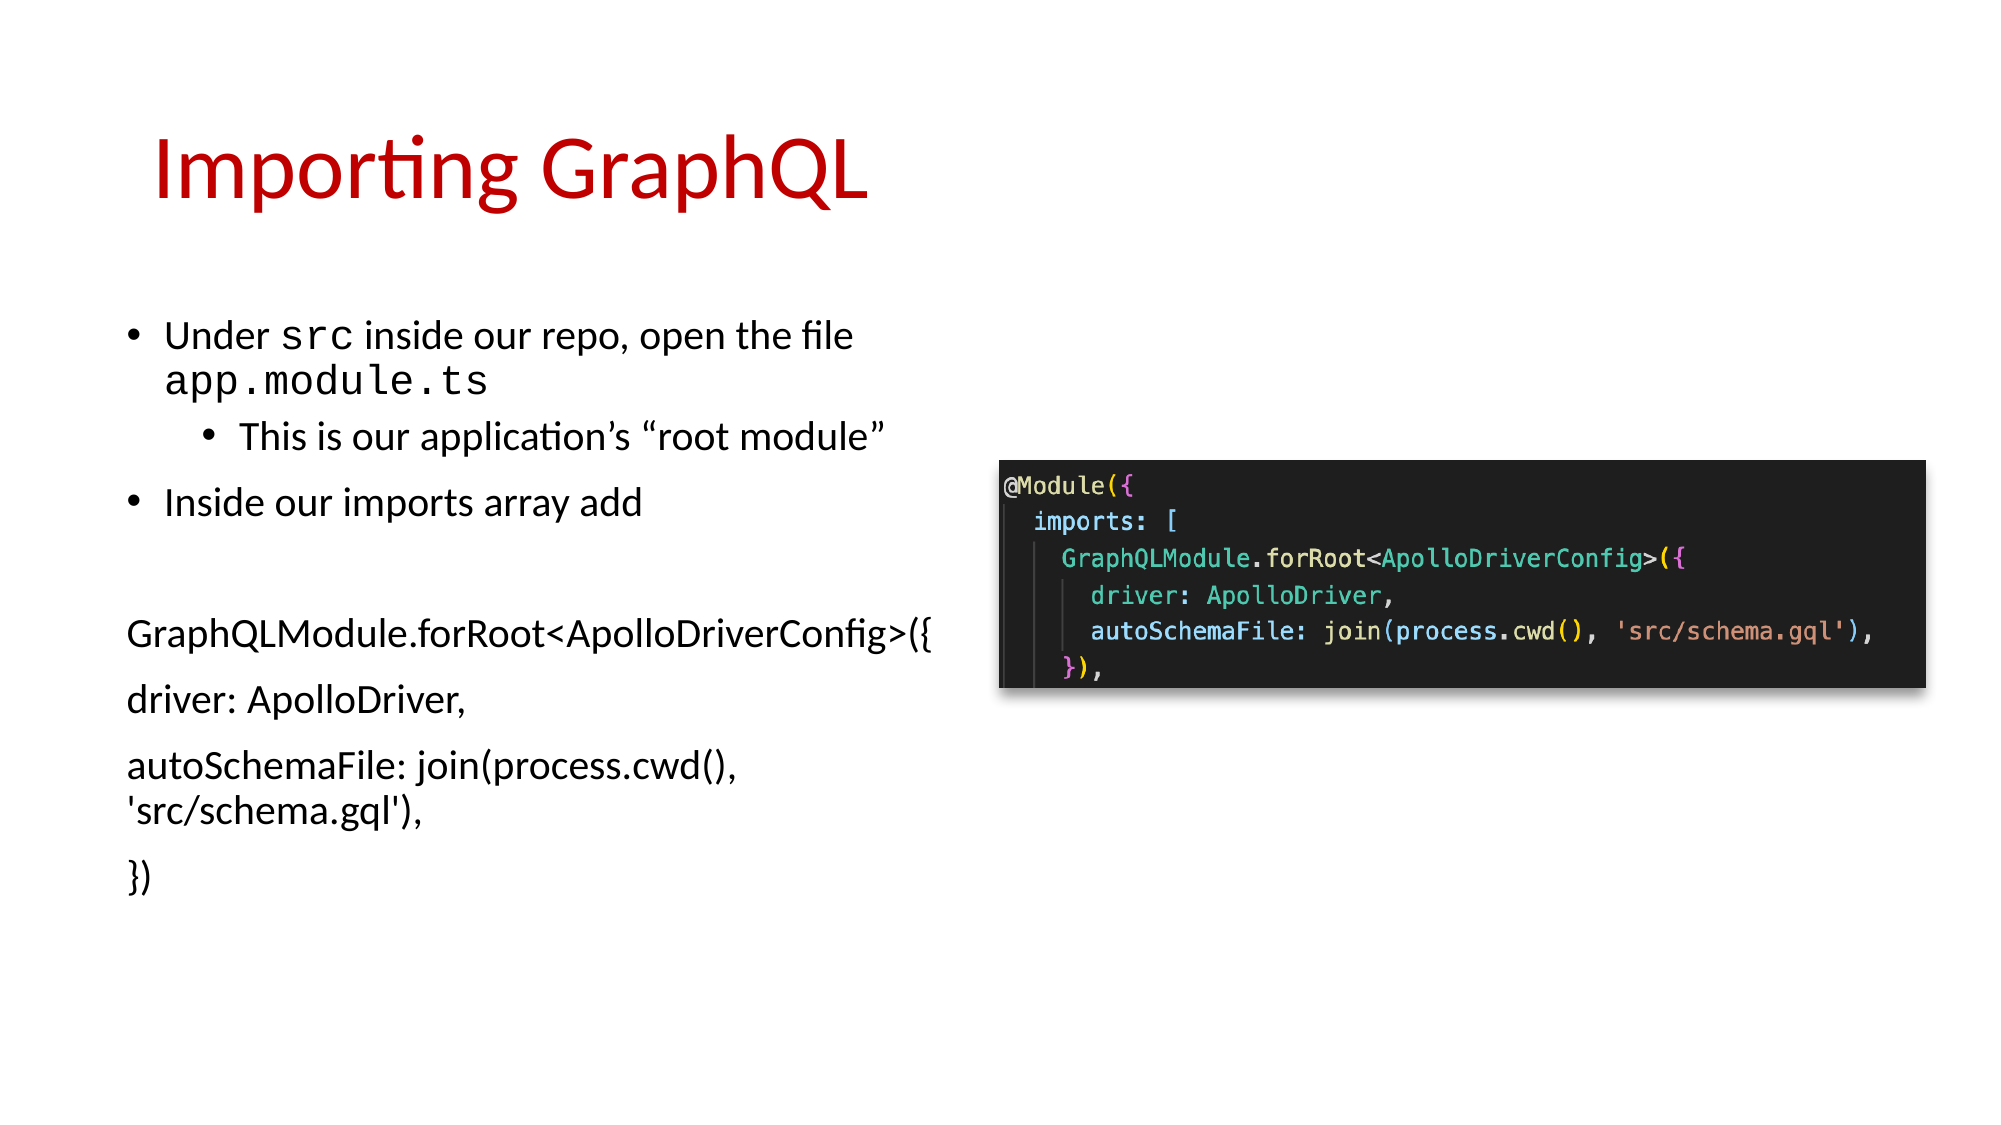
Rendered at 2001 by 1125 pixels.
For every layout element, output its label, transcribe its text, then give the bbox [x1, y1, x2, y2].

picture [999, 460, 1926, 688]
list Under src inside our repo, open the file app.module.ts This is our application’s “root module” Inside our imports array add GraphQLModule.forRoot<ApolloDriverConfig>({ driver: ApolloDriver, autoSchemaFile: join(process.cwd(), 'src/schema.gql'), }) [111, 306, 971, 975]
title Importing GraphQL [137, 59, 1863, 278]
